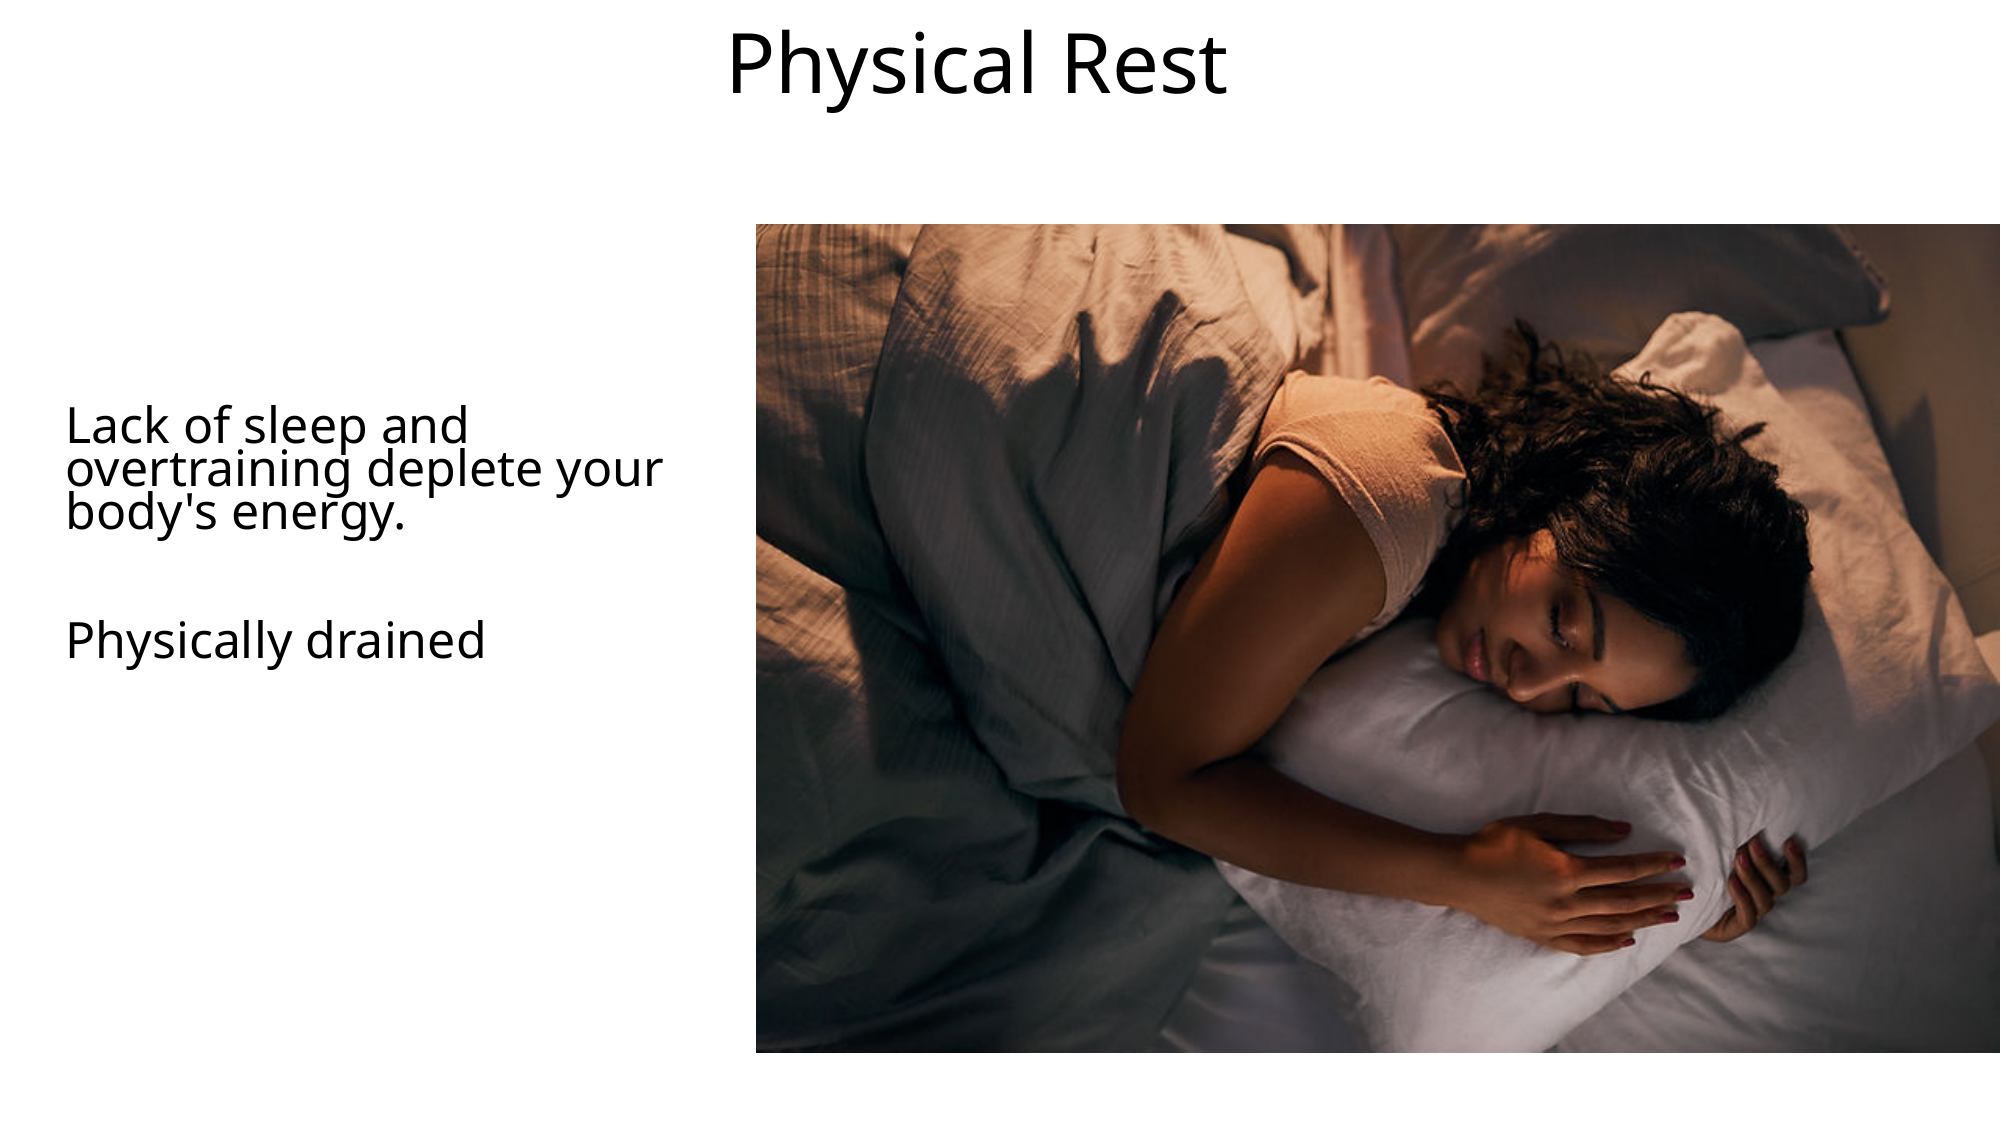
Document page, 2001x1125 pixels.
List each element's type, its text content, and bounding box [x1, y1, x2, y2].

text_box Physical Rest [95, 36, 1859, 110]
picture [756, 224, 2000, 1053]
text_box Lack of sleep and overtraining deplete your body's energy. Physically drained [65, 367, 735, 799]
